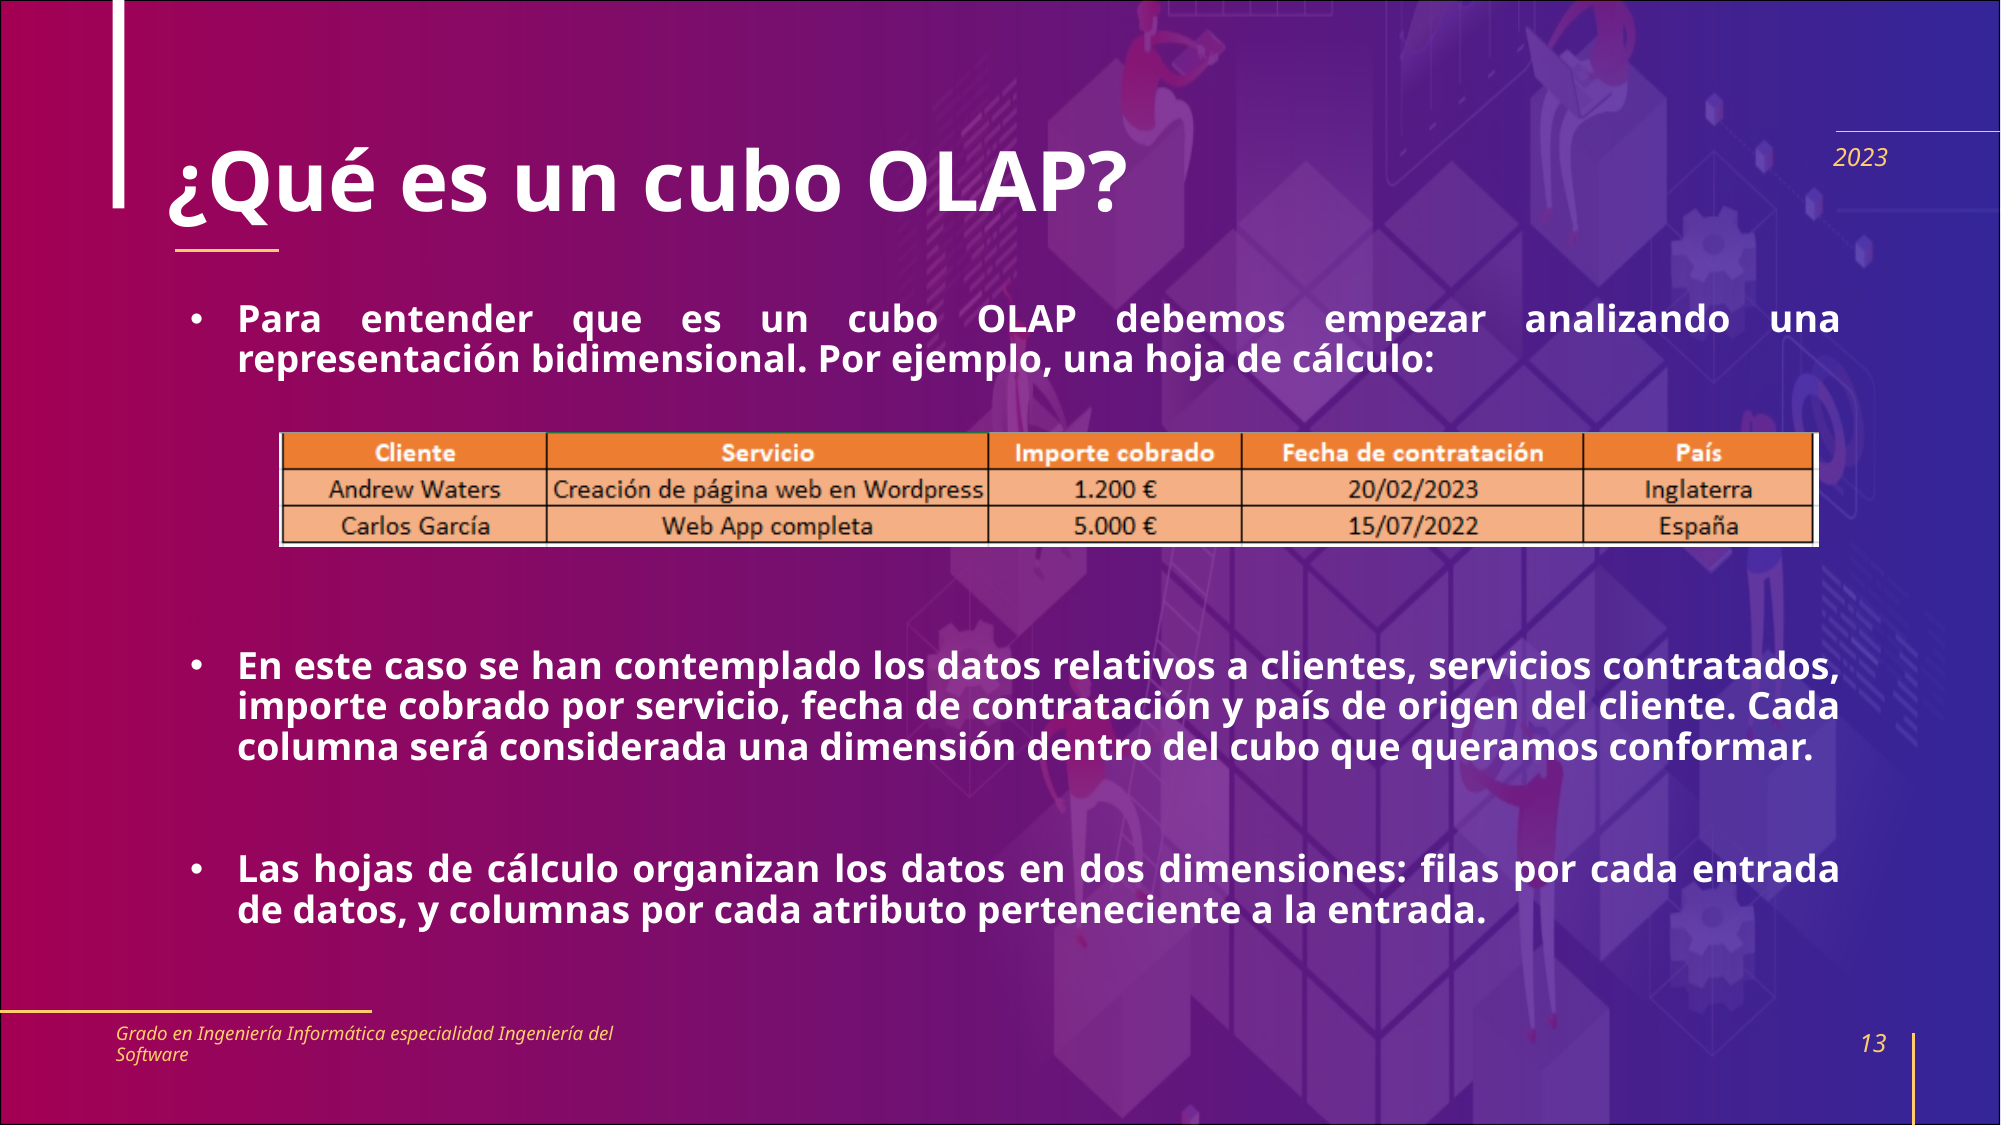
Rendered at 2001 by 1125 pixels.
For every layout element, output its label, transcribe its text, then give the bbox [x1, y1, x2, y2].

slide_number 13 [1451, 1015, 1902, 1075]
footer Grado en Ingeniería Informática especialidad Ingeniería del Software [100, 1015, 636, 1075]
list 2023 [1818, 137, 1919, 192]
title ¿Qué es un cubo OLAP? [152, 75, 1789, 293]
list Para entender que es un cubo OLAP debemos empezar analizando una representación bidimensional. Por ejemplo, una hoja de cálculo: En este caso se han contemplado los datos relativos a clientes, servicios contratados, importe cobrado por servicio, fecha de contratación y país de origen del cliente. Cada columna será considerada una dimensión dentro del cubo que queramos conformar. Las hojas de cálculo organizan los datos en dos dimensiones: filas por cada entrada de datos, y columnas por cada atributo perteneciente a la entrada. [175, 292, 1858, 985]
picture [279, 432, 1819, 547]
